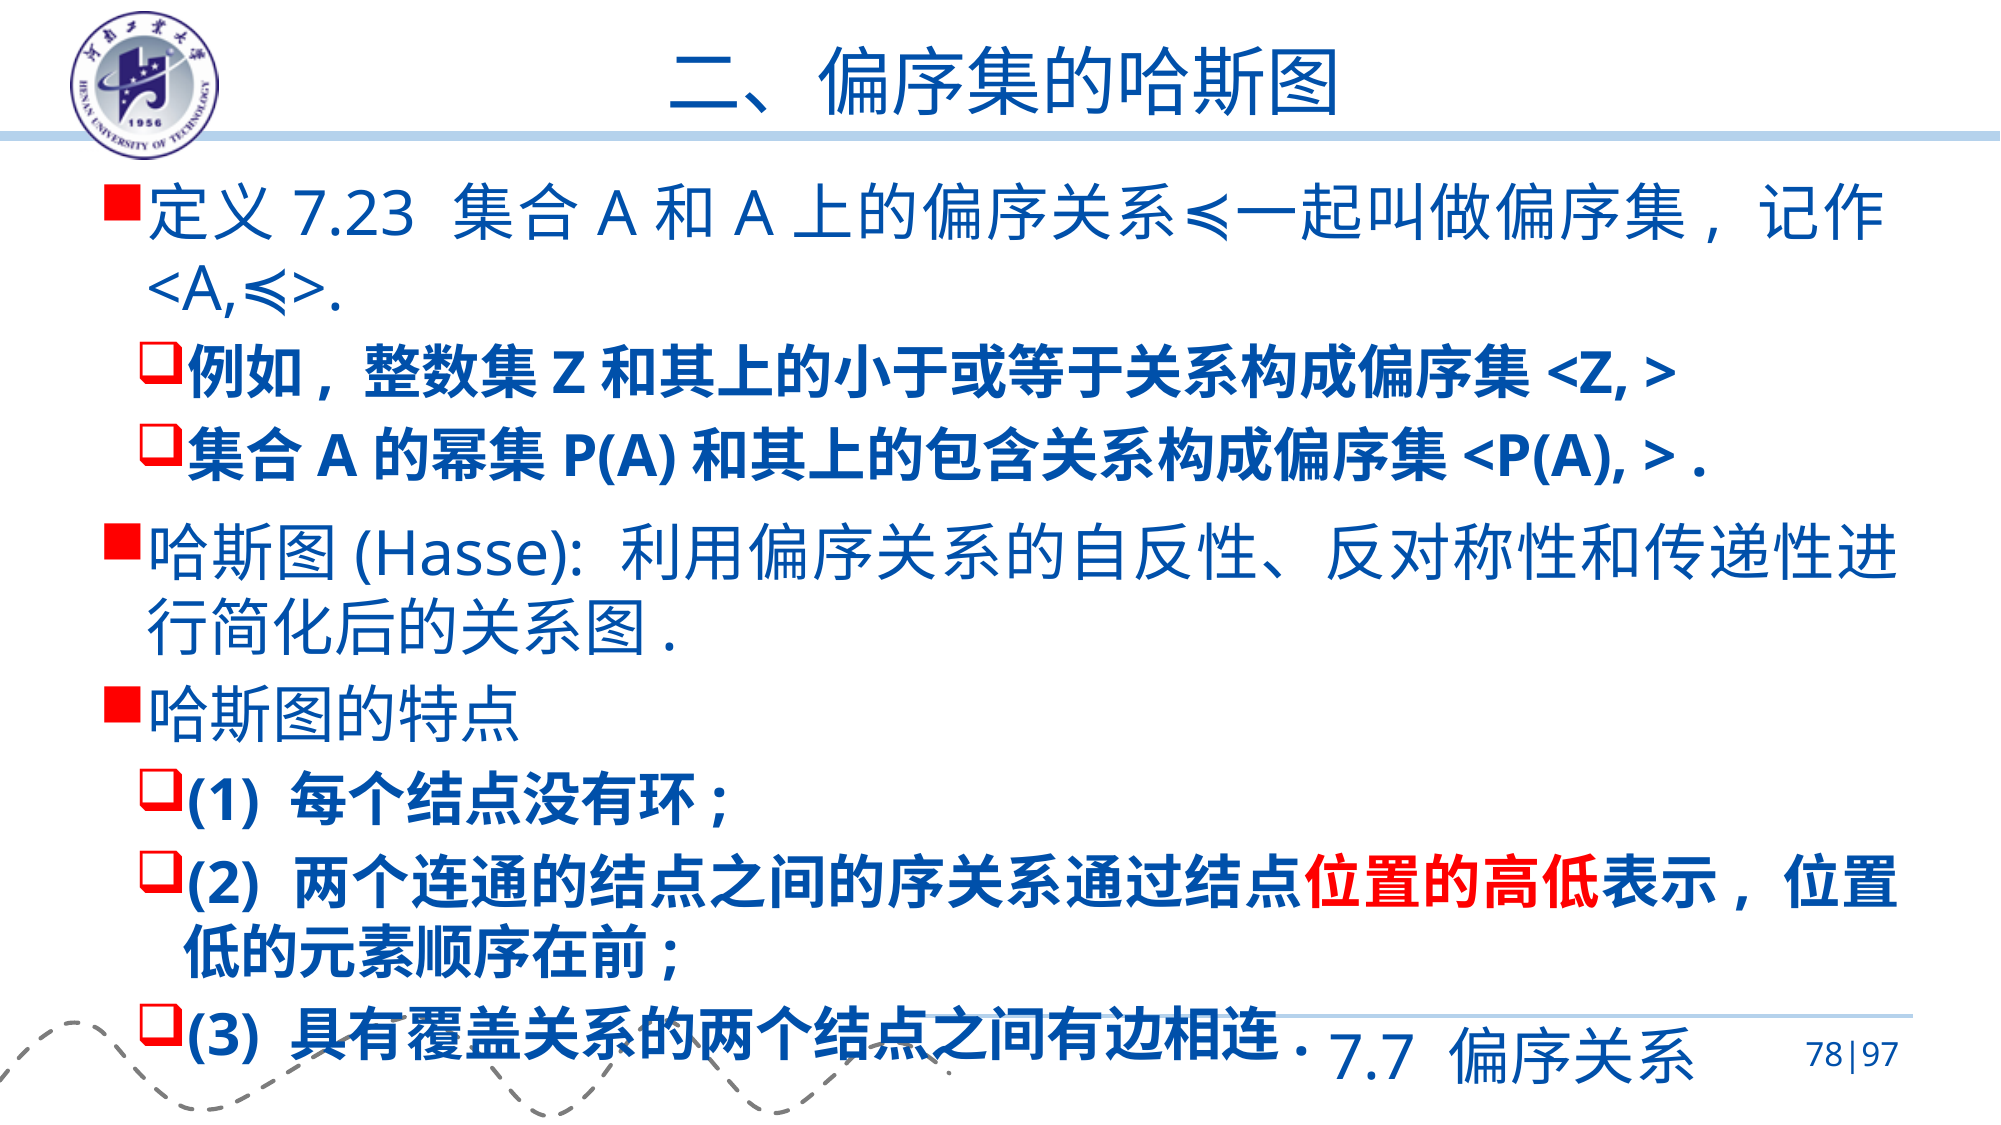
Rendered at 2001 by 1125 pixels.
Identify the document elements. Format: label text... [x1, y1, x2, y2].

picture [70, 11, 219, 160]
title 二、偏序集的哈斯图 [236, 36, 1772, 134]
slide_number 78|97 [1756, 1025, 1915, 1086]
list 7.7 偏序关系 [948, 1009, 1713, 1101]
